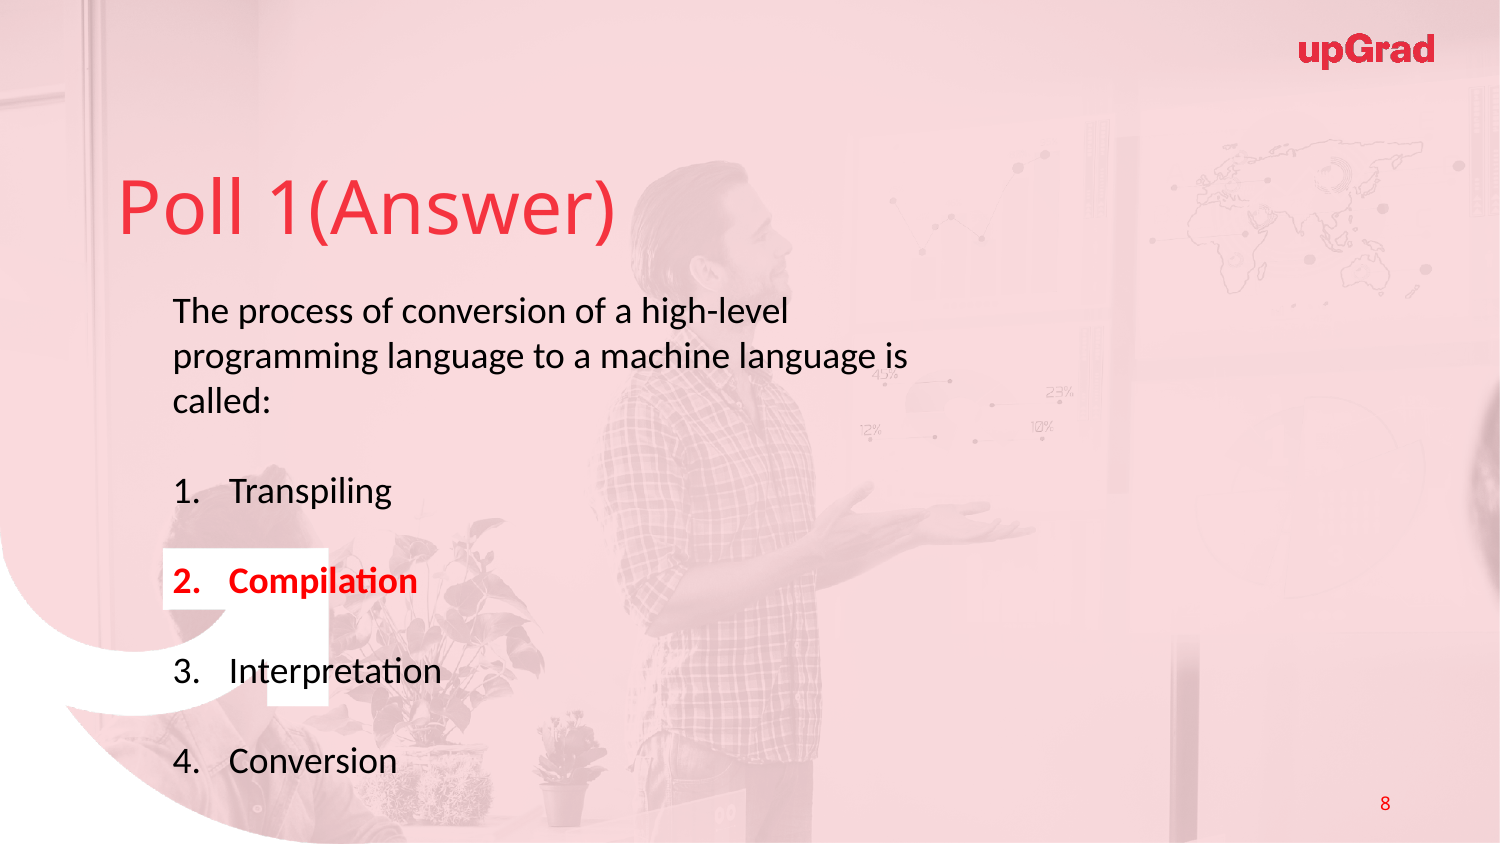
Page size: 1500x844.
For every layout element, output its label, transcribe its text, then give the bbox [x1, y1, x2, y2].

text_box The process of conversion of a high-level programming language to a machine language is called: Transpiling Compilation Interpretation Conversion [157, 278, 1006, 703]
slide_number ‹#› [1068, 782, 1406, 828]
text_box Poll 1(Answer) [105, 102, 1007, 319]
text_box [0, 0, 1500, 844]
picture [1299, 33, 1434, 70]
